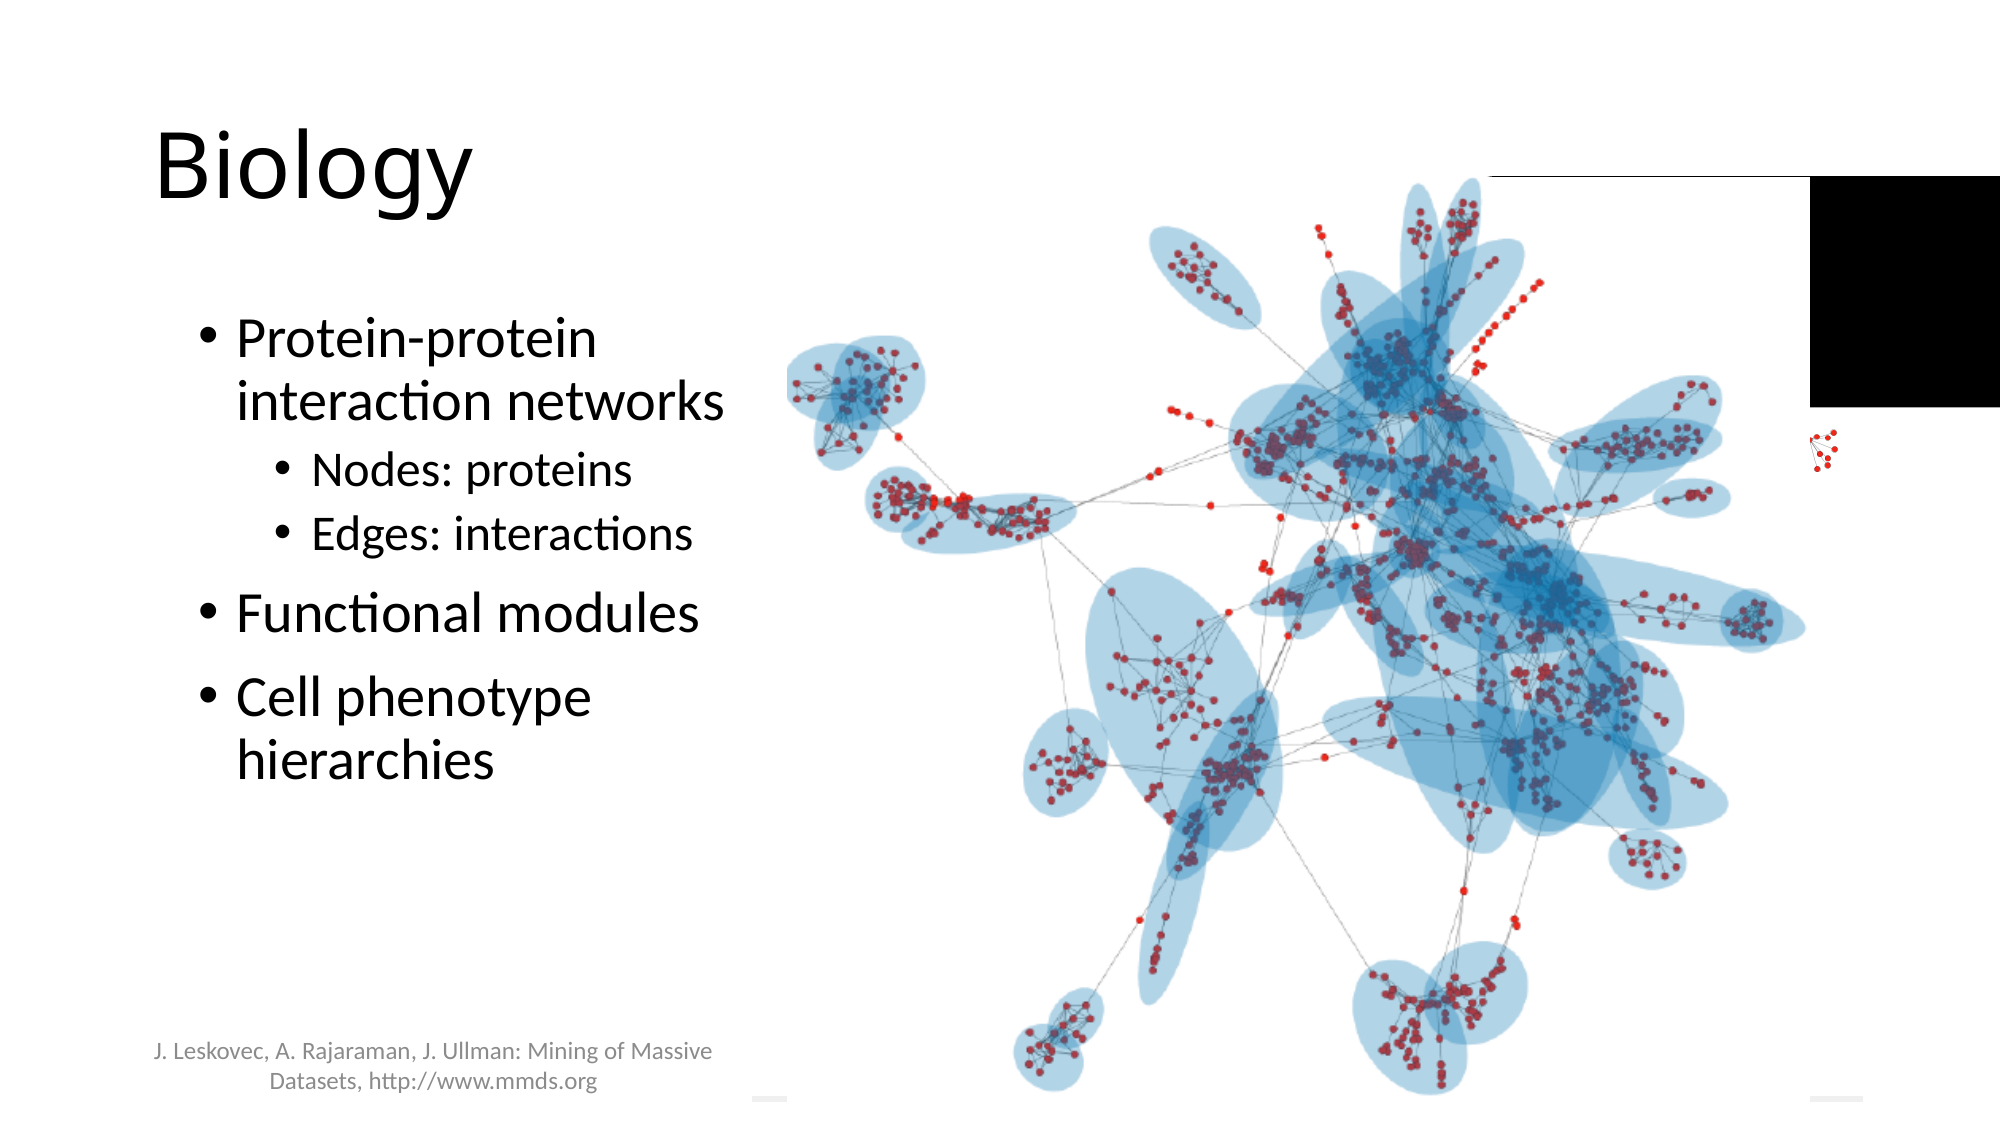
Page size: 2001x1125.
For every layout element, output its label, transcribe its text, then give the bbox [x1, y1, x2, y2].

text_box Can we identify functional modules? [1487, 176, 2000, 408]
picture [752, 177, 1863, 1103]
title Biology [137, 59, 1863, 278]
footer J. Leskovec, A. Rajaraman, J. Ullman: Mining of Massive Datasets, http://www.mmds.org [137, 1027, 731, 1103]
list Protein-protein interaction networks Nodes: proteins Edges: interactions Functional modules Cell phenotype hierarchies [183, 299, 752, 1014]
